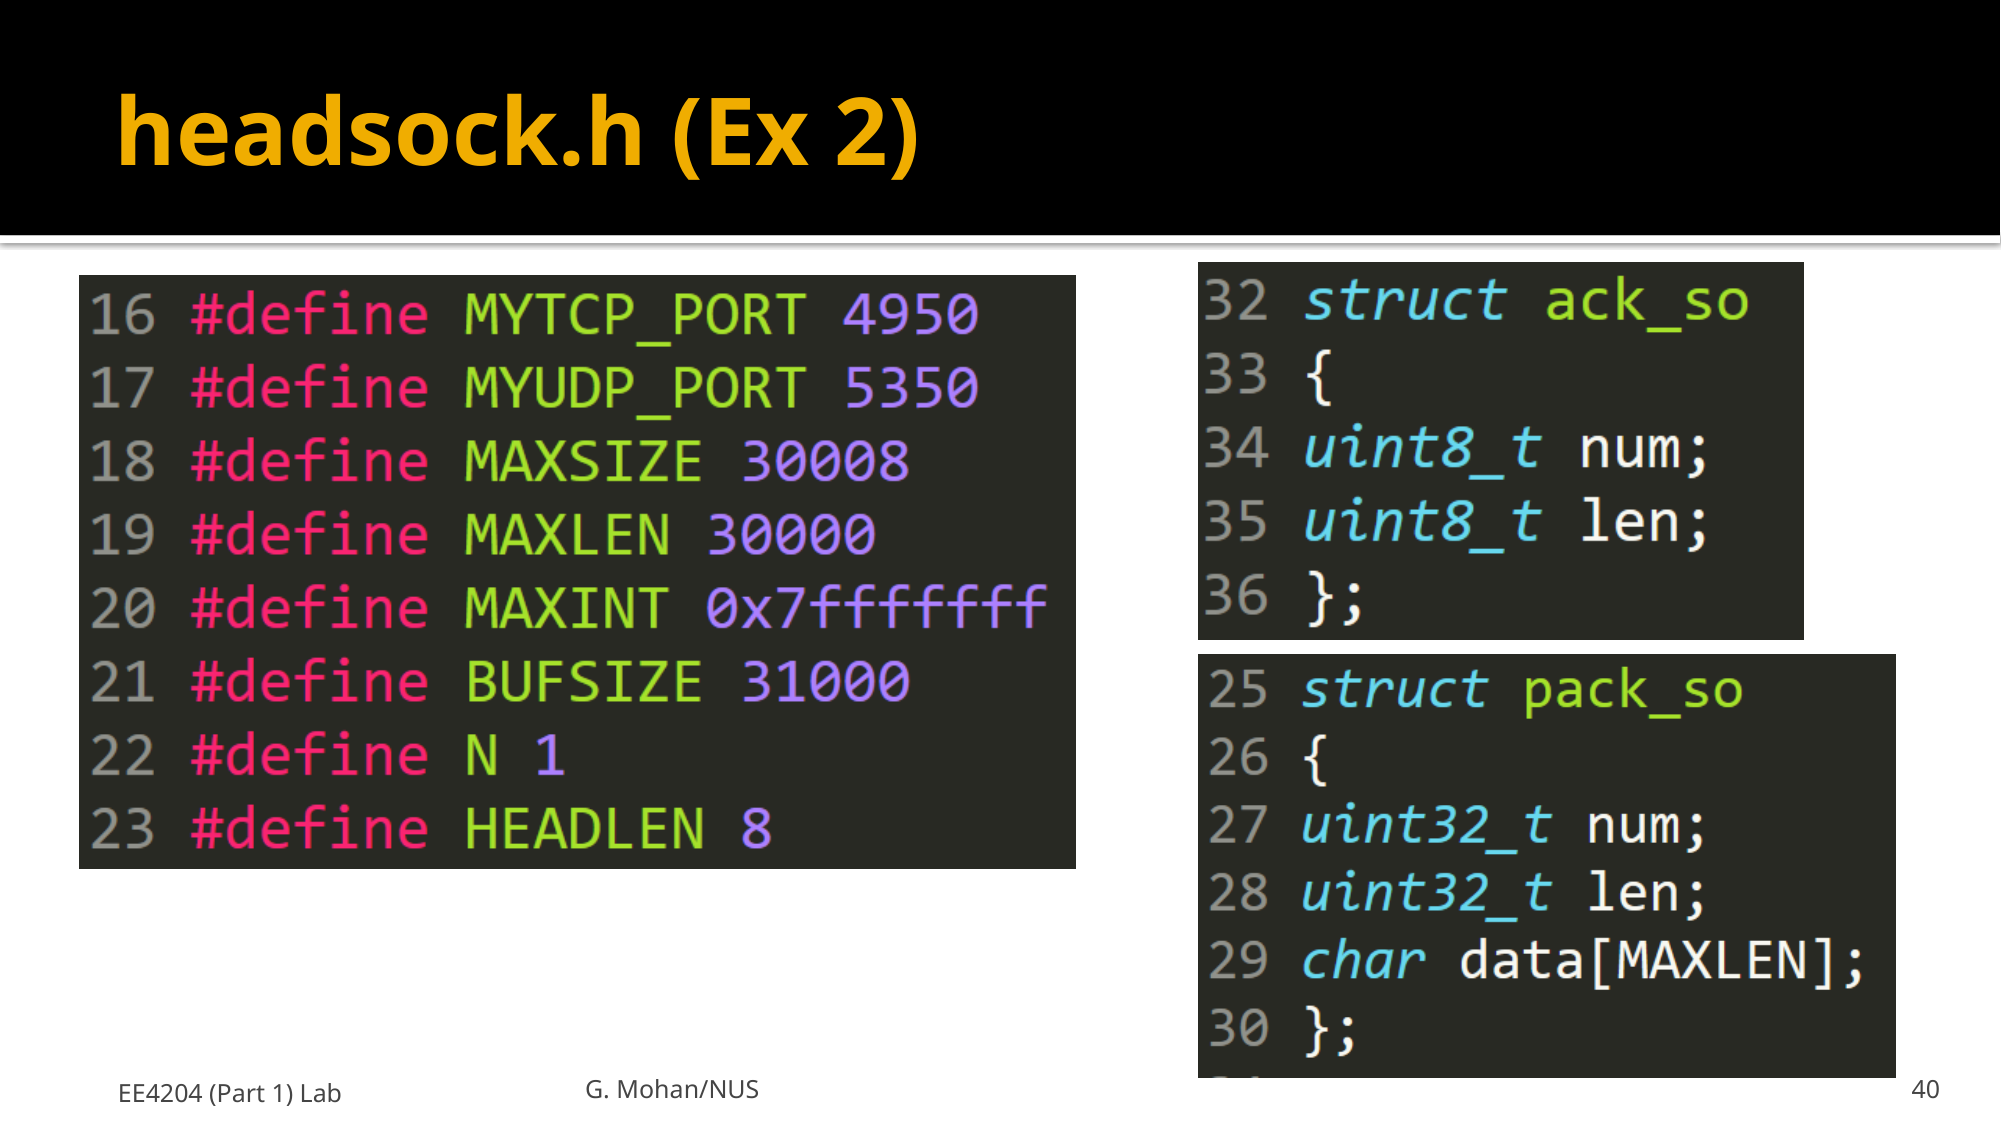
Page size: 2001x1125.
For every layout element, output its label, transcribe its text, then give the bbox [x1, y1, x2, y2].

footer G. Mohan/NUS [577, 1062, 1783, 1108]
picture [1198, 262, 1804, 640]
picture [79, 275, 1076, 869]
slide_number 40 [1794, 1062, 1955, 1108]
slide_number EE4204 (Part 1) Lab [99, 1062, 567, 1108]
title headsock.h (Ex 2) [99, 25, 1900, 231]
picture [1198, 654, 1896, 1078]
